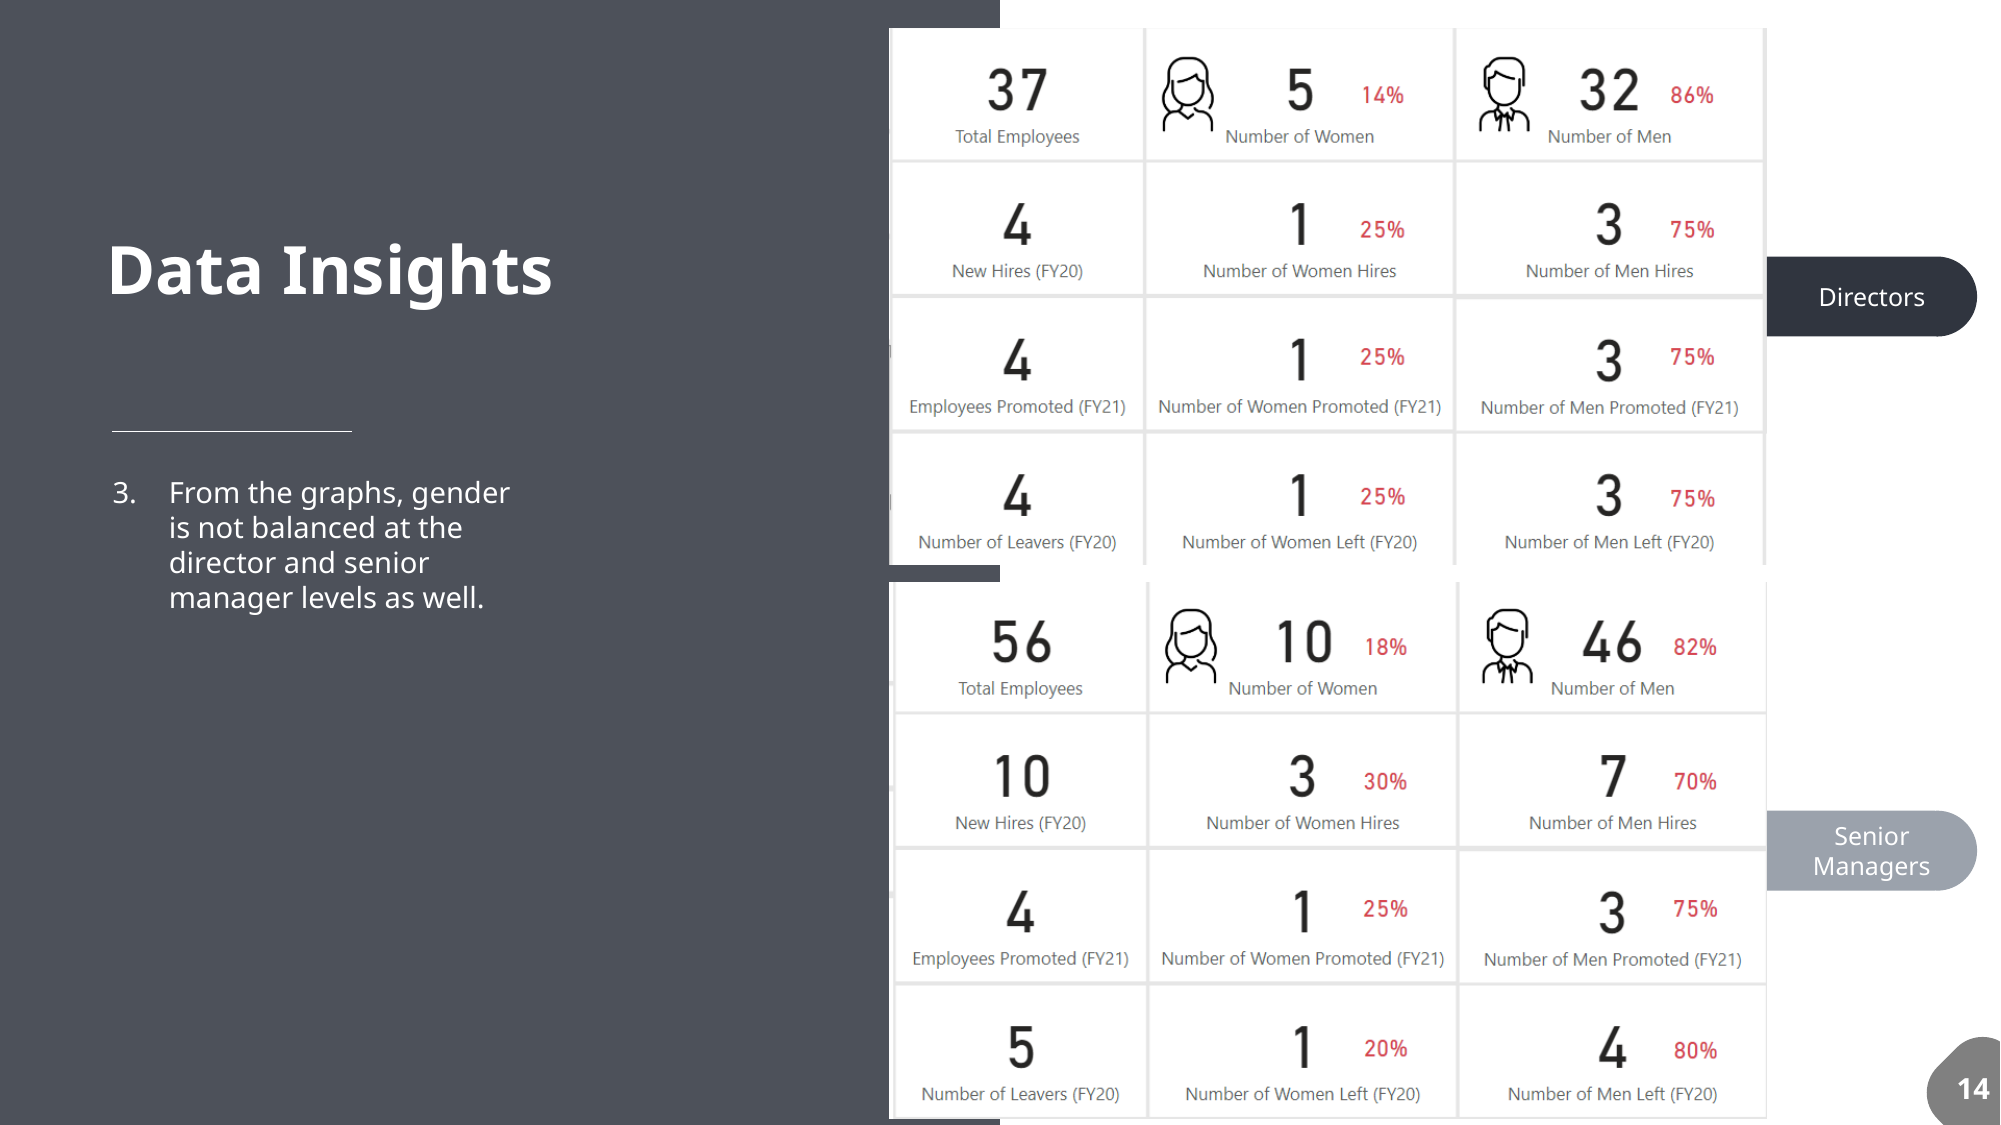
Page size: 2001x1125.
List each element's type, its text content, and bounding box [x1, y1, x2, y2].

text_box [0, 0, 1001, 1125]
text_box Data Insights [106, 227, 599, 308]
picture [889, 28, 1767, 565]
text_box Directors [1767, 255, 1979, 338]
picture [889, 582, 1767, 1119]
text_box From the graphs, gender is not balanced at the director and senior manager levels as well. [112, 473, 532, 614]
text_box [1925, 1035, 2000, 1125]
text_box 14 [1941, 1063, 2000, 1113]
text_box Senior Managers [1767, 809, 1979, 892]
